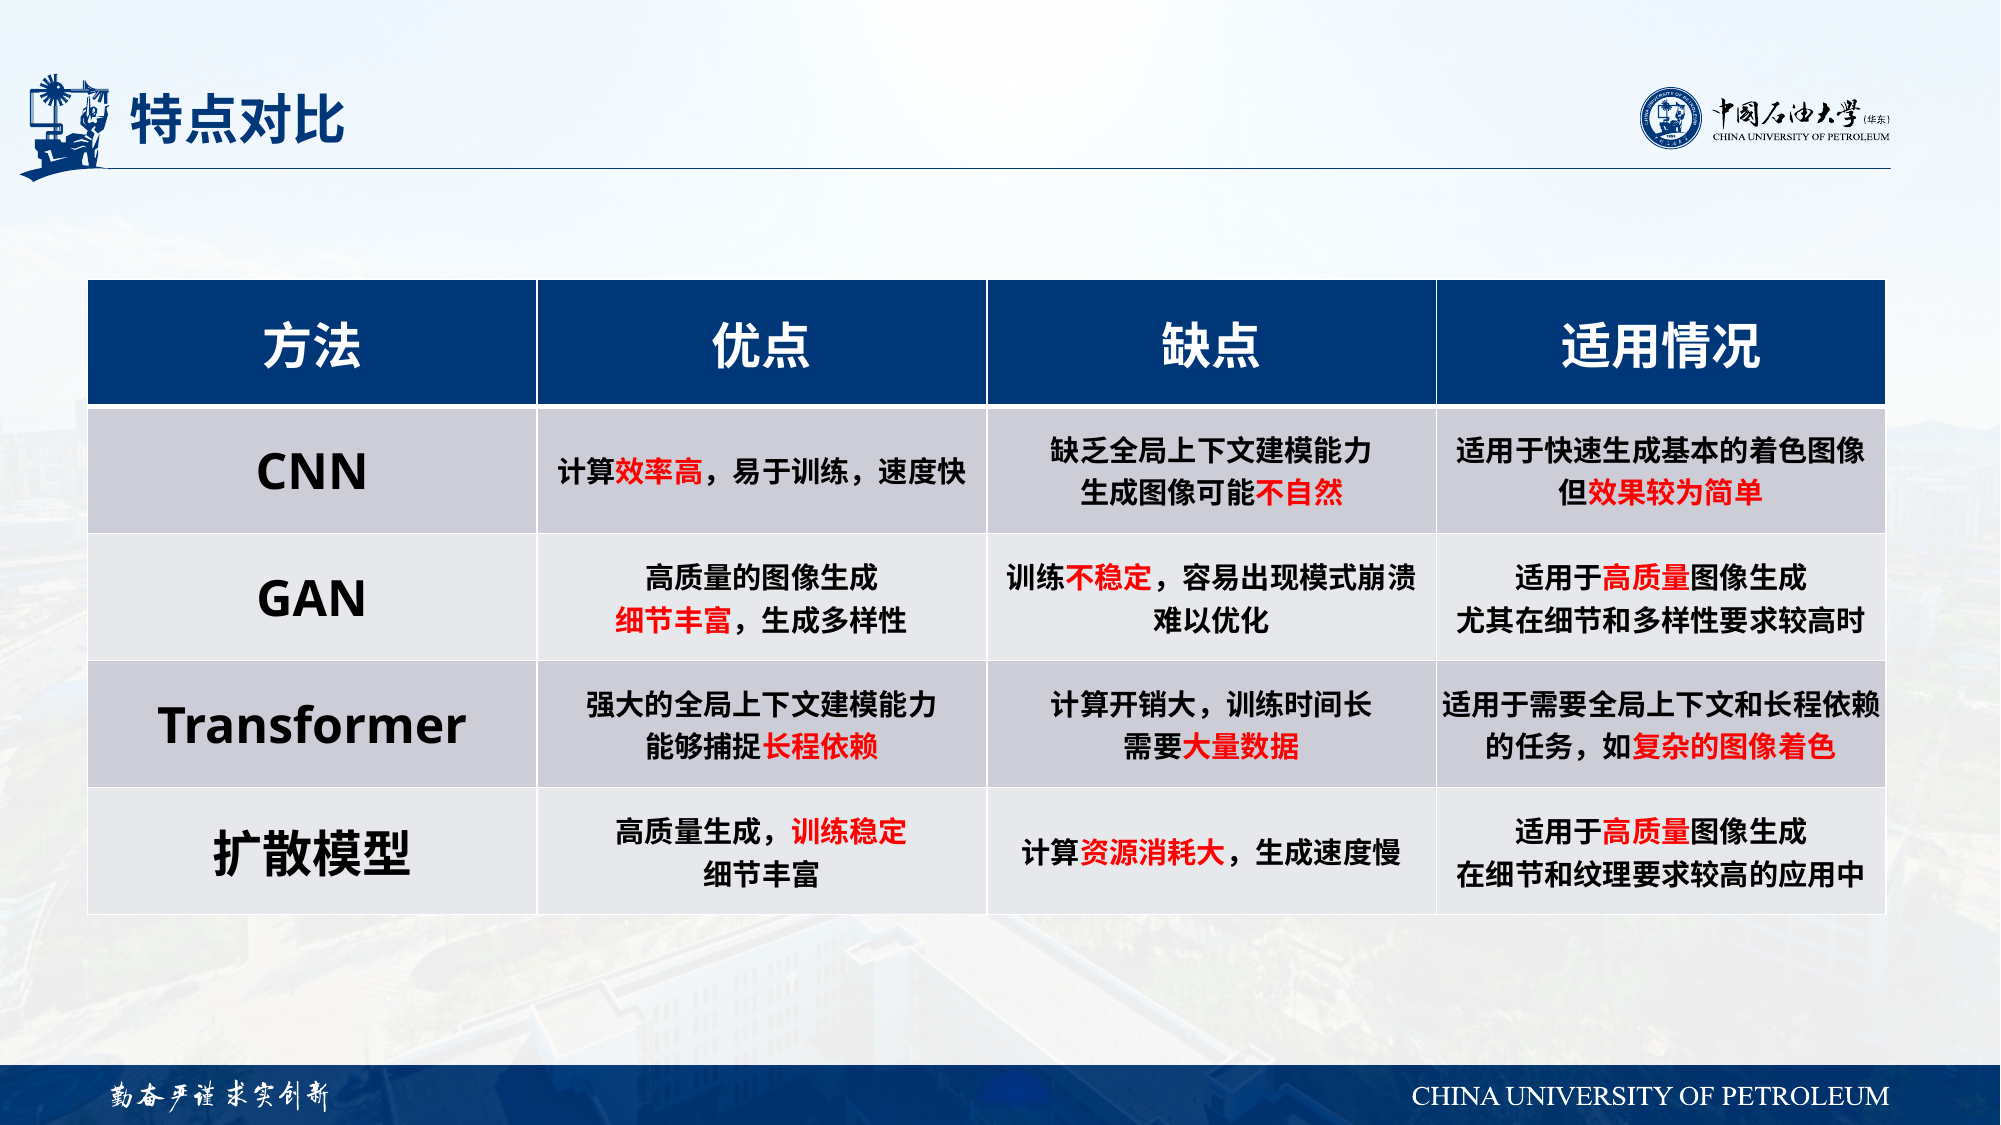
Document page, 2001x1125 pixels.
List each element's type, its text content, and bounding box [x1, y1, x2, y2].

table_header 缺点 [988, 280, 1436, 404]
table_header 适用情况 [1437, 280, 1885, 404]
table_cell 计算开销大，训练时间长 需要大量数据 [988, 661, 1436, 787]
table_cell 高质量生成，训练稳定 细节丰富 [538, 788, 986, 914]
table_cell Transformer [88, 661, 536, 787]
table_cell 强大的全局上下文建模能力 能够捕捉长程依赖 [538, 661, 986, 787]
table_cell 计算资源消耗大，生成速度慢 [988, 788, 1436, 914]
table_cell 训练不稳定，容易出现模式崩溃 难以优化 [988, 534, 1436, 660]
table_cell 扩散模型 [88, 788, 536, 914]
table_cell 缺乏全局上下文建模能力 生成图像可能不自然 [988, 409, 1436, 533]
title 特点对比 [129, 94, 1330, 151]
table_cell 高质量的图像生成 细节丰富，生成多样性 [538, 534, 986, 660]
table_header 优点 [538, 280, 986, 404]
table_cell 计算效率高，易于训练，速度快 [538, 409, 986, 533]
table_header 方法 [88, 280, 536, 404]
table_cell GAN [88, 534, 536, 660]
table_cell 适用于高质量图像生成 尤其在细节和多样性要求较高时 [1437, 534, 1885, 660]
table_cell CNN [88, 409, 536, 533]
table_cell 适用于快速生成基本的着色图像 但效果较为简单 [1437, 409, 1885, 533]
table_cell 适用于高质量图像生成 在细节和纹理要求较高的应用中 [1437, 788, 1885, 914]
table_cell 适用于需要全局上下文和长程依赖的任务，如复杂的图像着色 [1437, 661, 1885, 787]
